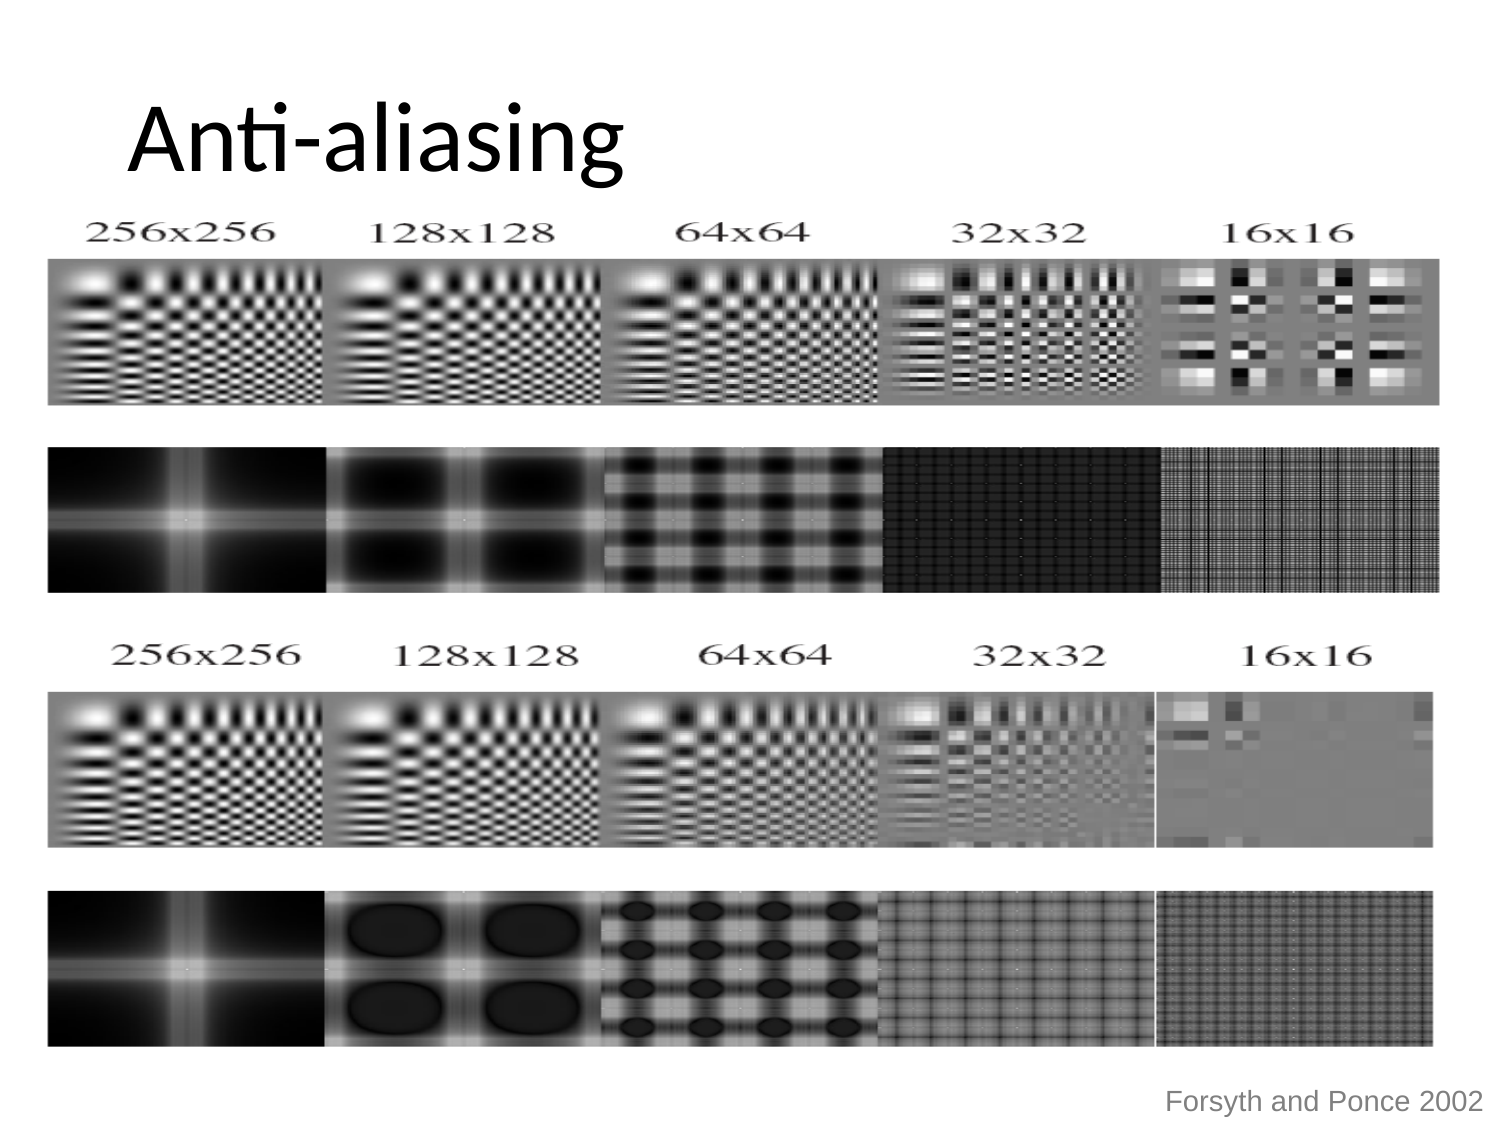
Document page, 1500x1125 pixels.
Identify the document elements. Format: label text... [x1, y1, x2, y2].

text_box Forsyth and Ponce 2002 [1150, 1074, 1500, 1125]
picture [5, 614, 1466, 1063]
picture [0, 212, 1463, 603]
title Anti-aliasing [112, 37, 1388, 210]
